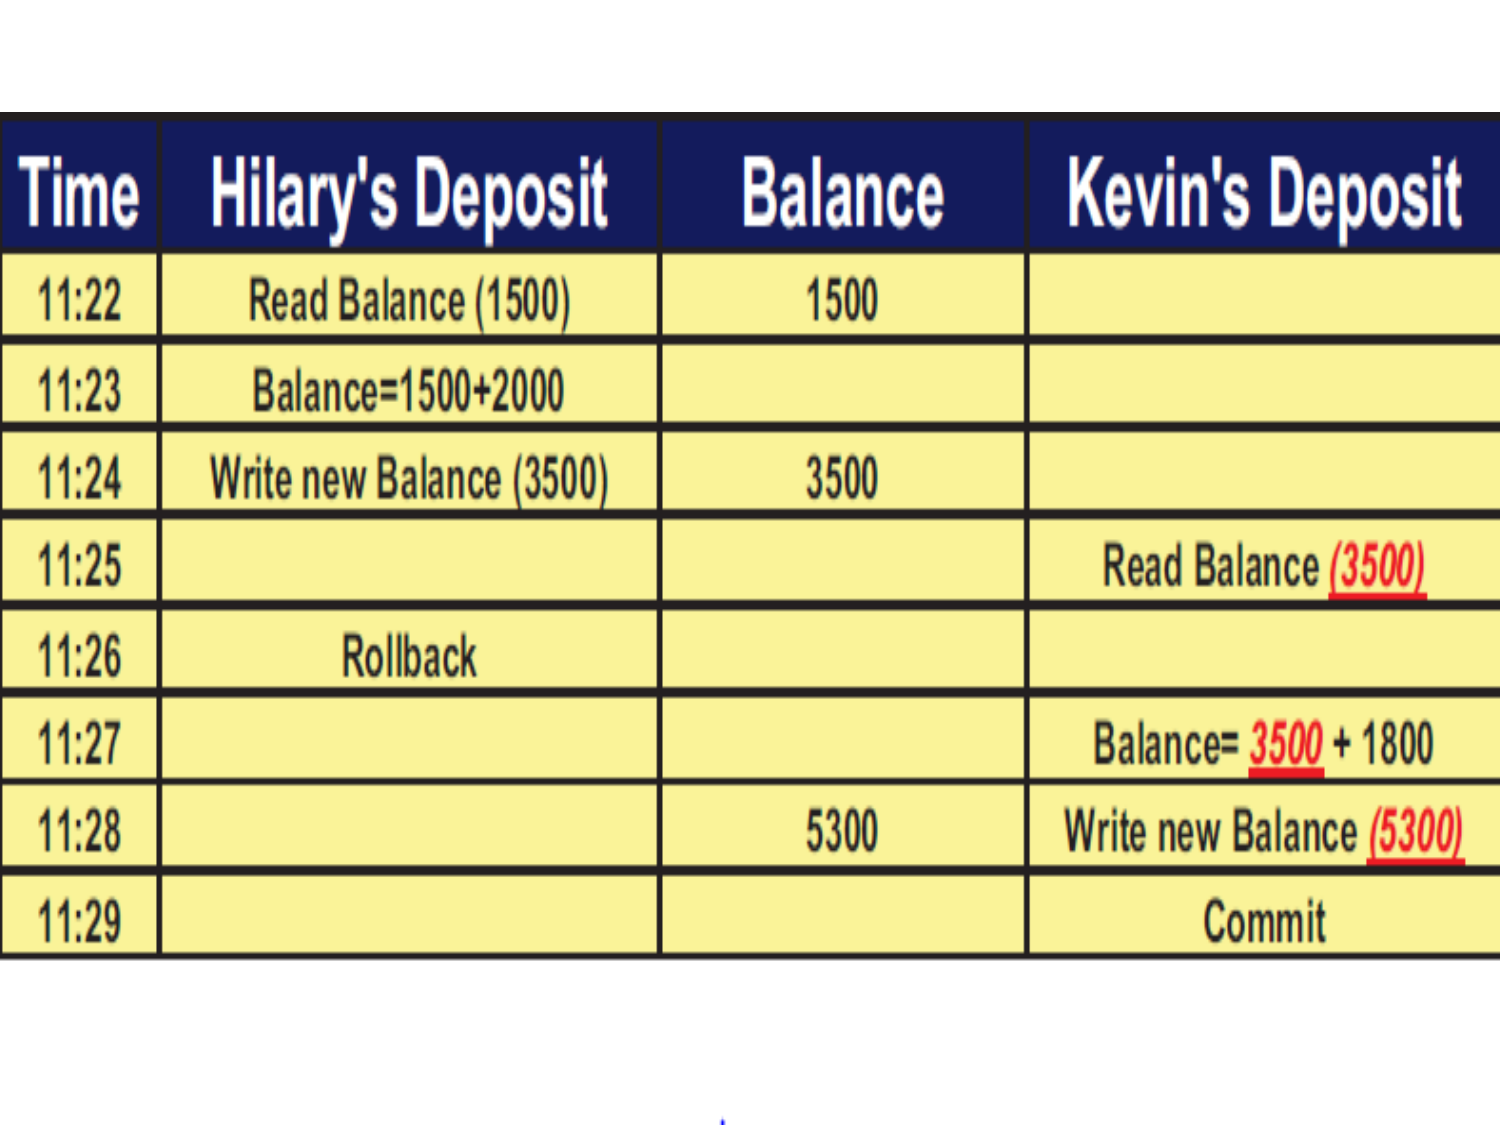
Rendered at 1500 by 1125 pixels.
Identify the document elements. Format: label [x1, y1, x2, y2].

text_box [0, 112, 1500, 1125]
